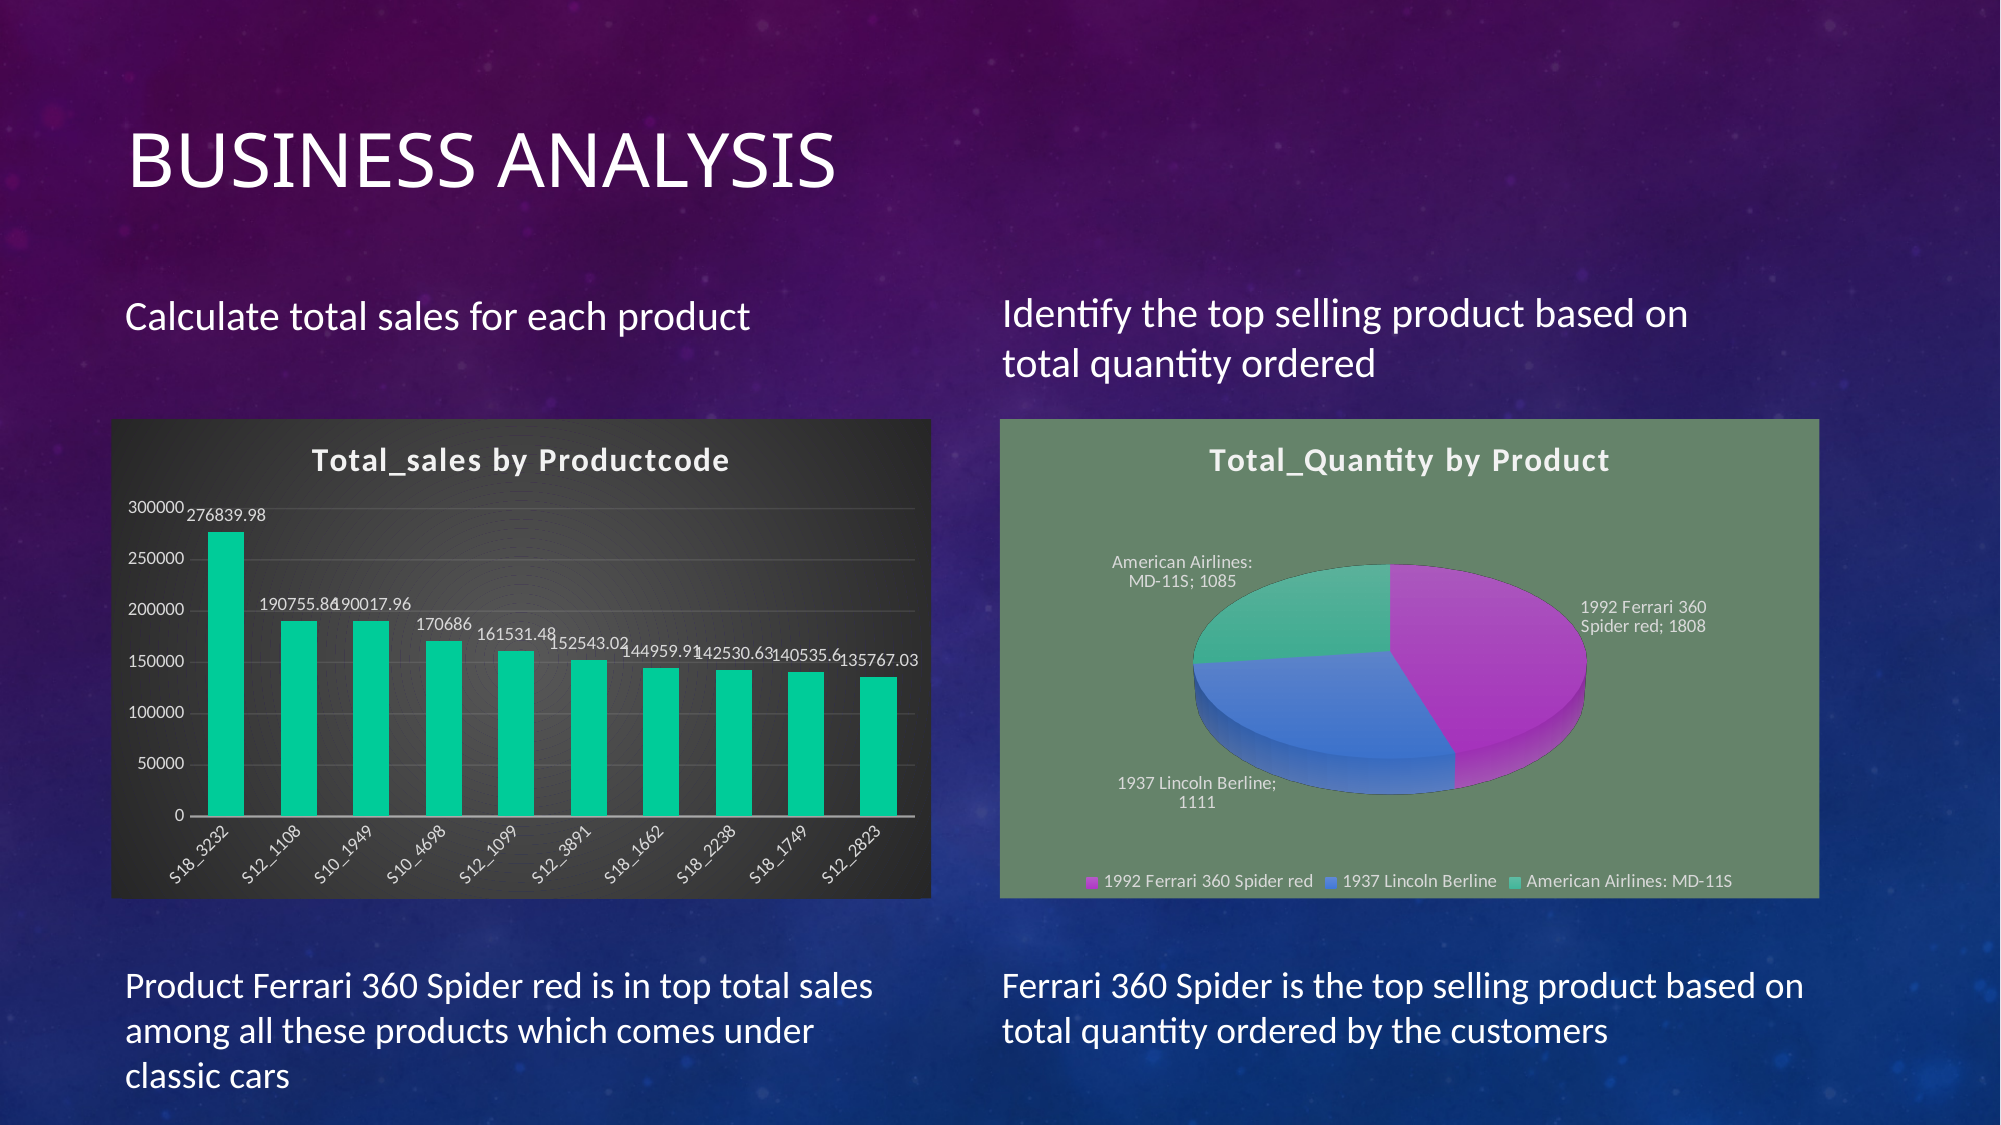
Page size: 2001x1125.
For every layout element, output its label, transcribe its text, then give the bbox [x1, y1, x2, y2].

picture [0, 0, 2001, 1125]
list Calculate total sales for each product [110, 251, 883, 347]
title Business Analysis [111, 37, 1774, 277]
chart [111, 418, 932, 899]
text_box Ferrari 360 Spider is the top selling product based on total quantity ordered by the customers [987, 953, 1877, 1059]
list Identify the top selling product based on total quantity ordered [987, 298, 1762, 394]
chart [999, 418, 1820, 899]
text_box Product Ferrari 360 Spider red is in top total sales among all these products which comes under classic cars [110, 953, 913, 1104]
